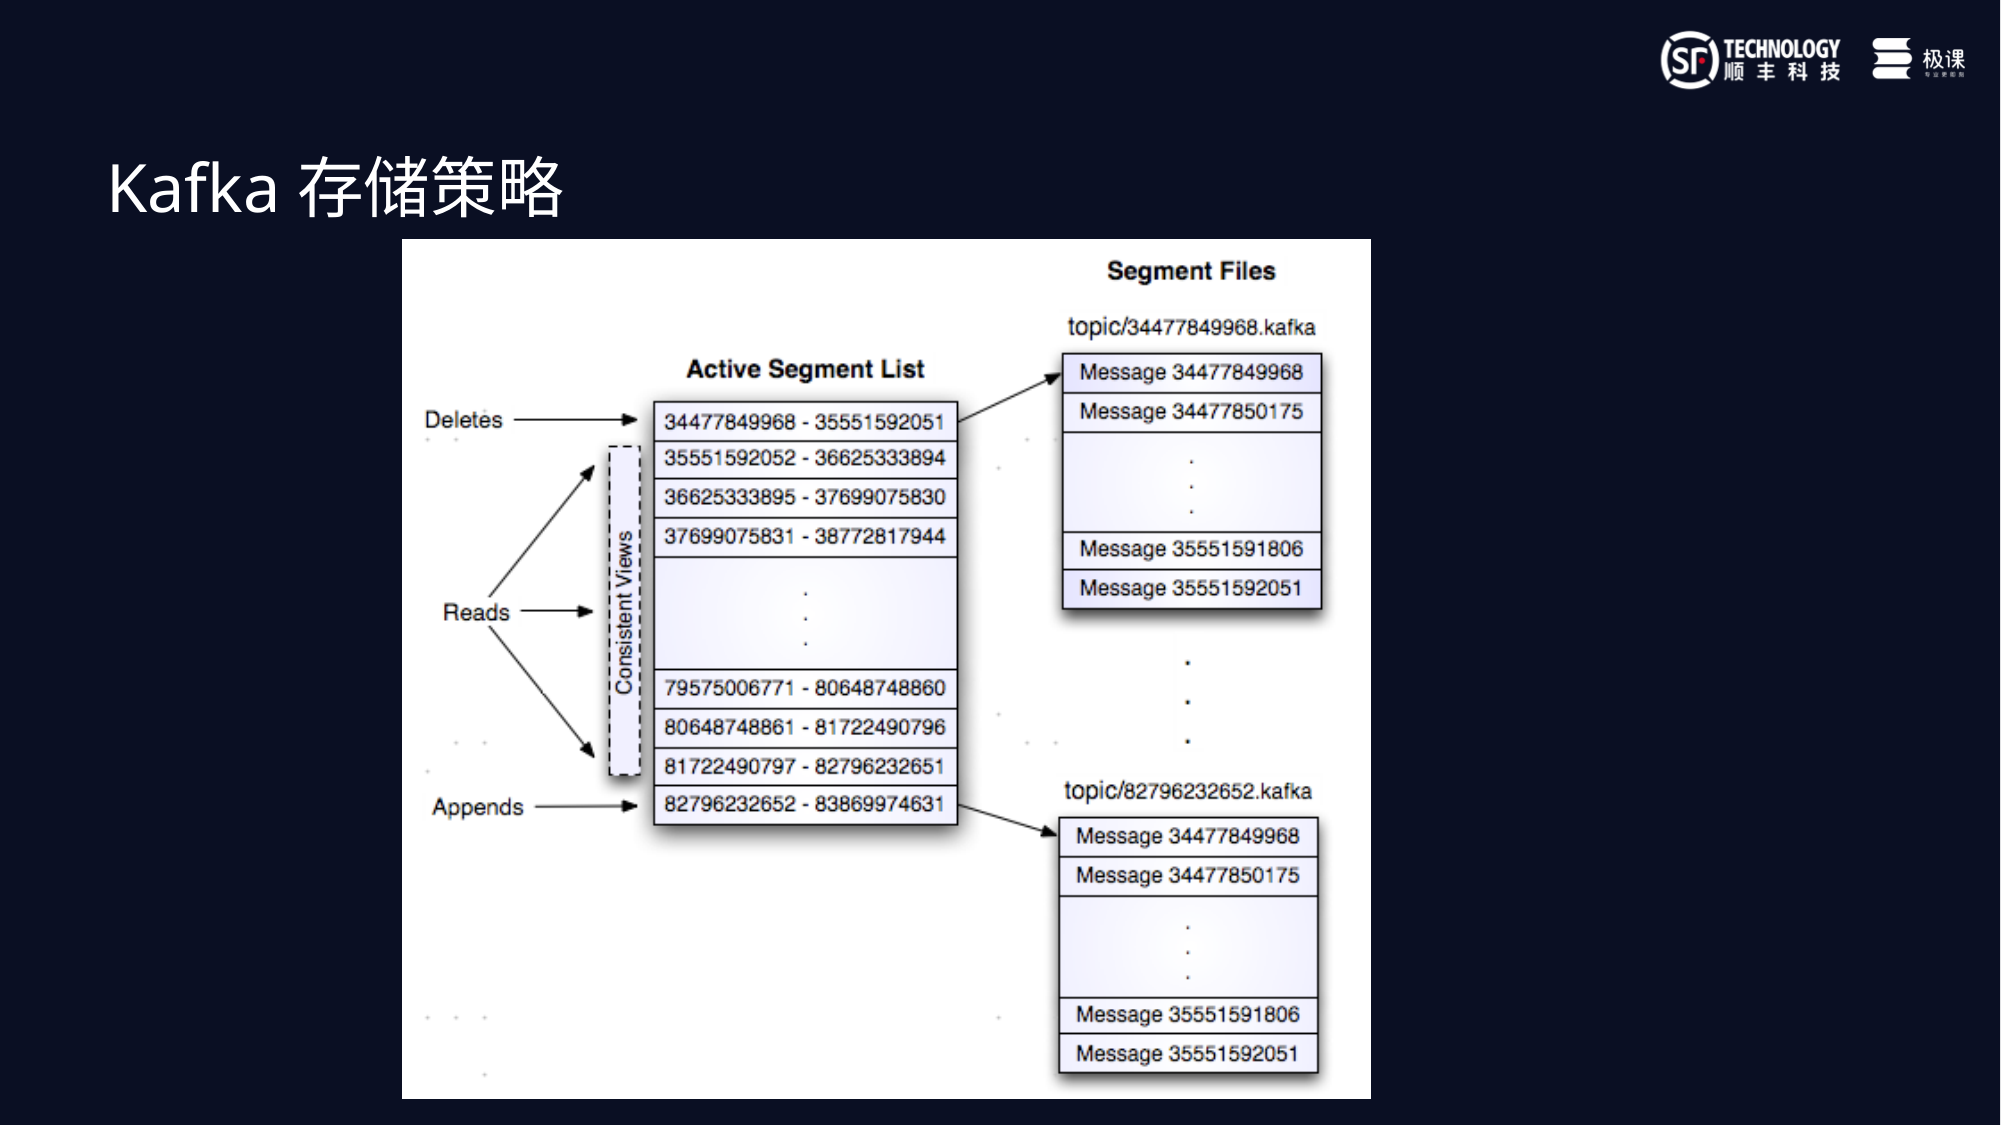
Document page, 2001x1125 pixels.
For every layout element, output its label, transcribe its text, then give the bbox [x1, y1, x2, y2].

text_box Kafka存储策略 [91, 138, 579, 233]
picture [0, 0, 2001, 1125]
